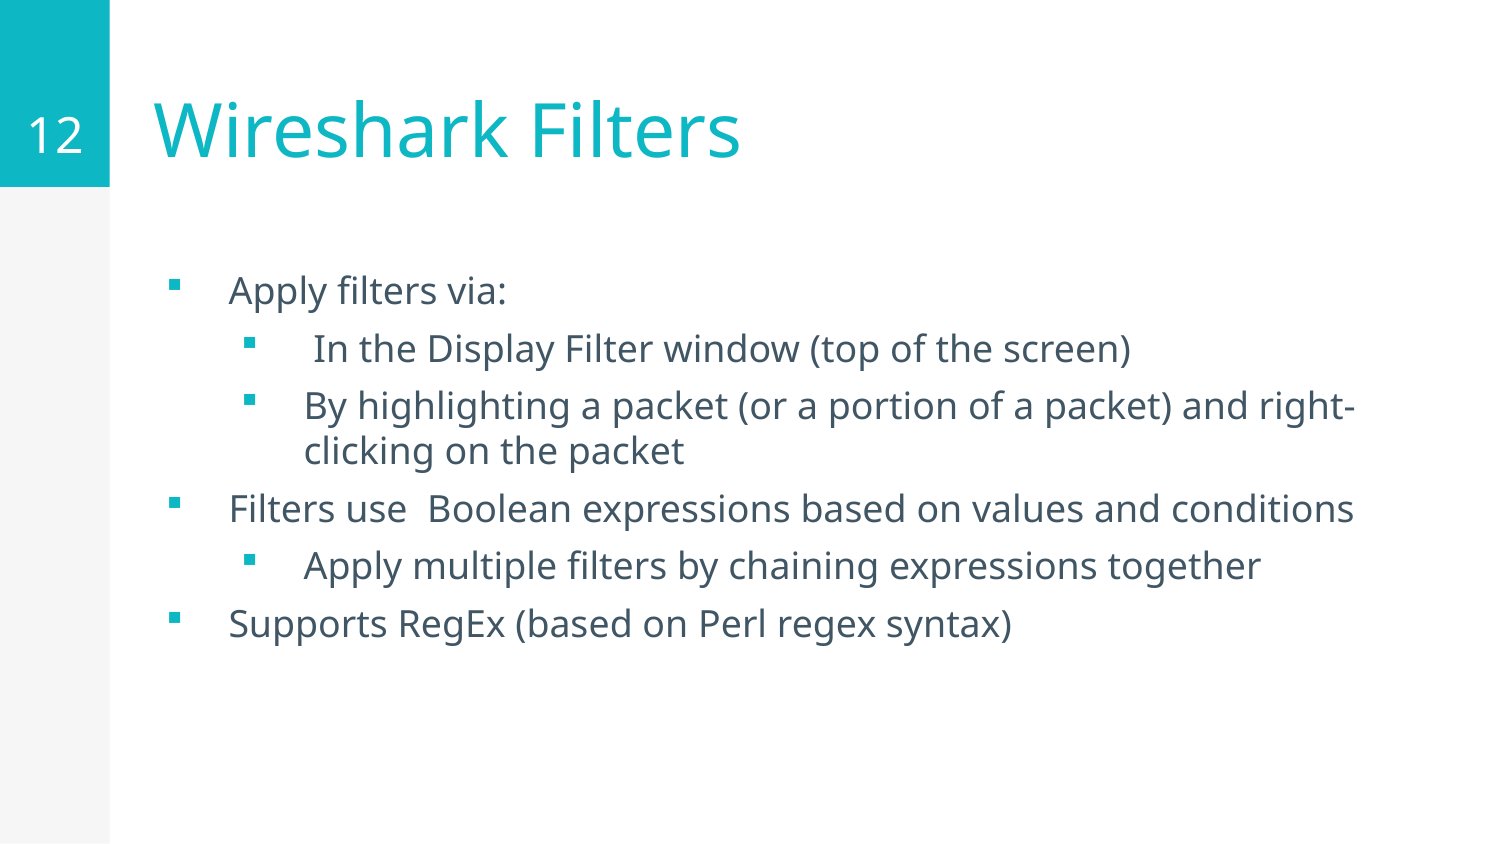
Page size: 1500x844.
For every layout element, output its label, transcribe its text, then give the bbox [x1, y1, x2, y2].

slide_number 12 [0, 0, 110, 187]
title Wireshark Filters [138, 0, 1391, 188]
list Apply filters via: In the Display Filter window (top of the screen) By highlighting a packet (or a portion of a packet) and right-clicking on the packet Filters use Boolean expressions based on values and conditions Apply multiple filters by chaining expressions together Supports RegEx (based on Perl regex syntax) [138, 252, 1391, 808]
